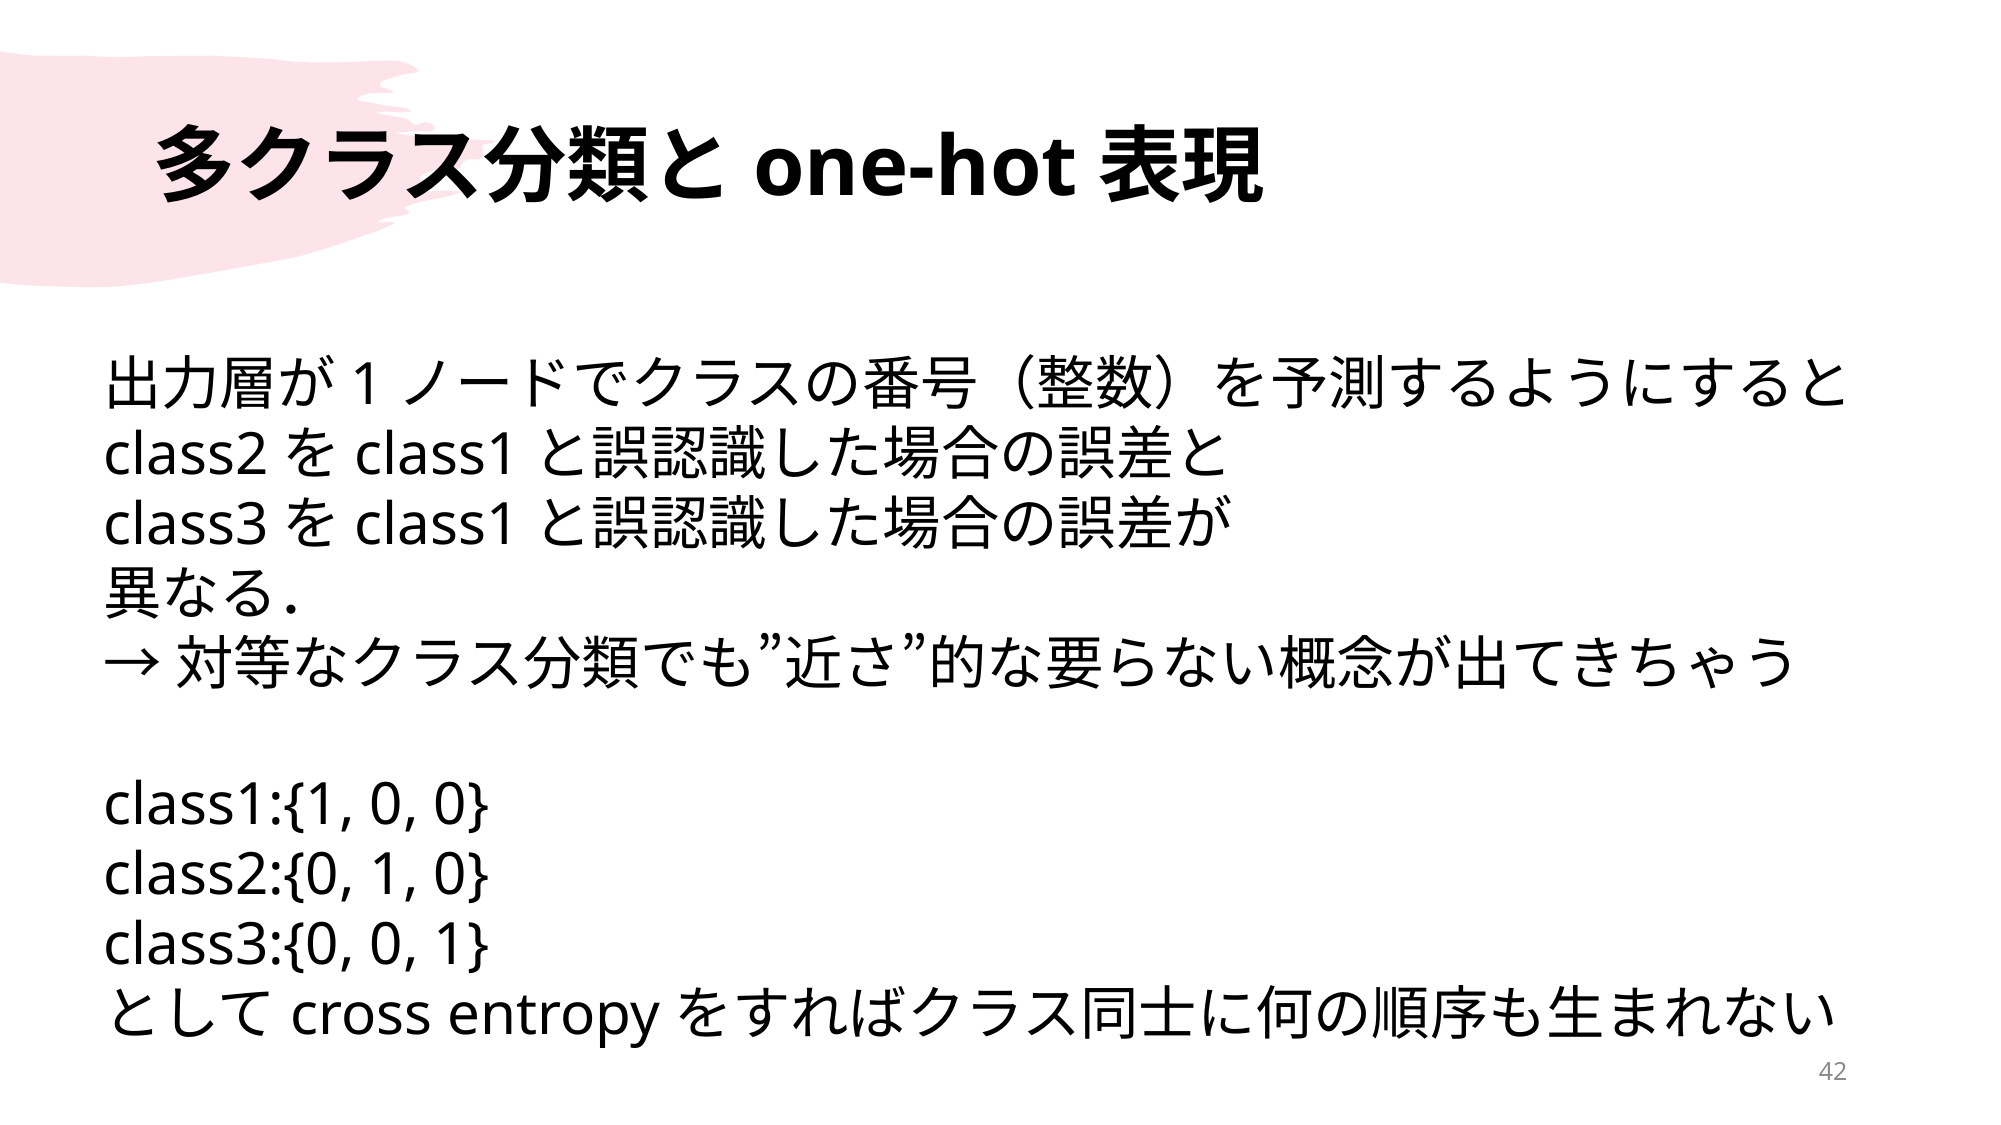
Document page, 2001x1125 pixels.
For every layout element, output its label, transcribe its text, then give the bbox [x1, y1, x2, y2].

slide_number 42 [1412, 1054, 1863, 1103]
text_box 出力層が1ノードでクラスの番号（整数）を予測するようにすると class2をclass1と誤認識した場合の誤差と class3をclass1と誤認識した場合の誤差が 異なる． →対等なクラス分類でも”近さ”的な要らない概念が出てきちゃう class1:{1, 0, 0} class2:{0, 1, 0} class3:{0, 0, 1} としてcross entropyをすればクラス同士に何の順序も生まれない [88, 338, 1905, 1054]
title 多クラス分類とone-hot表現 [137, 59, 1988, 278]
